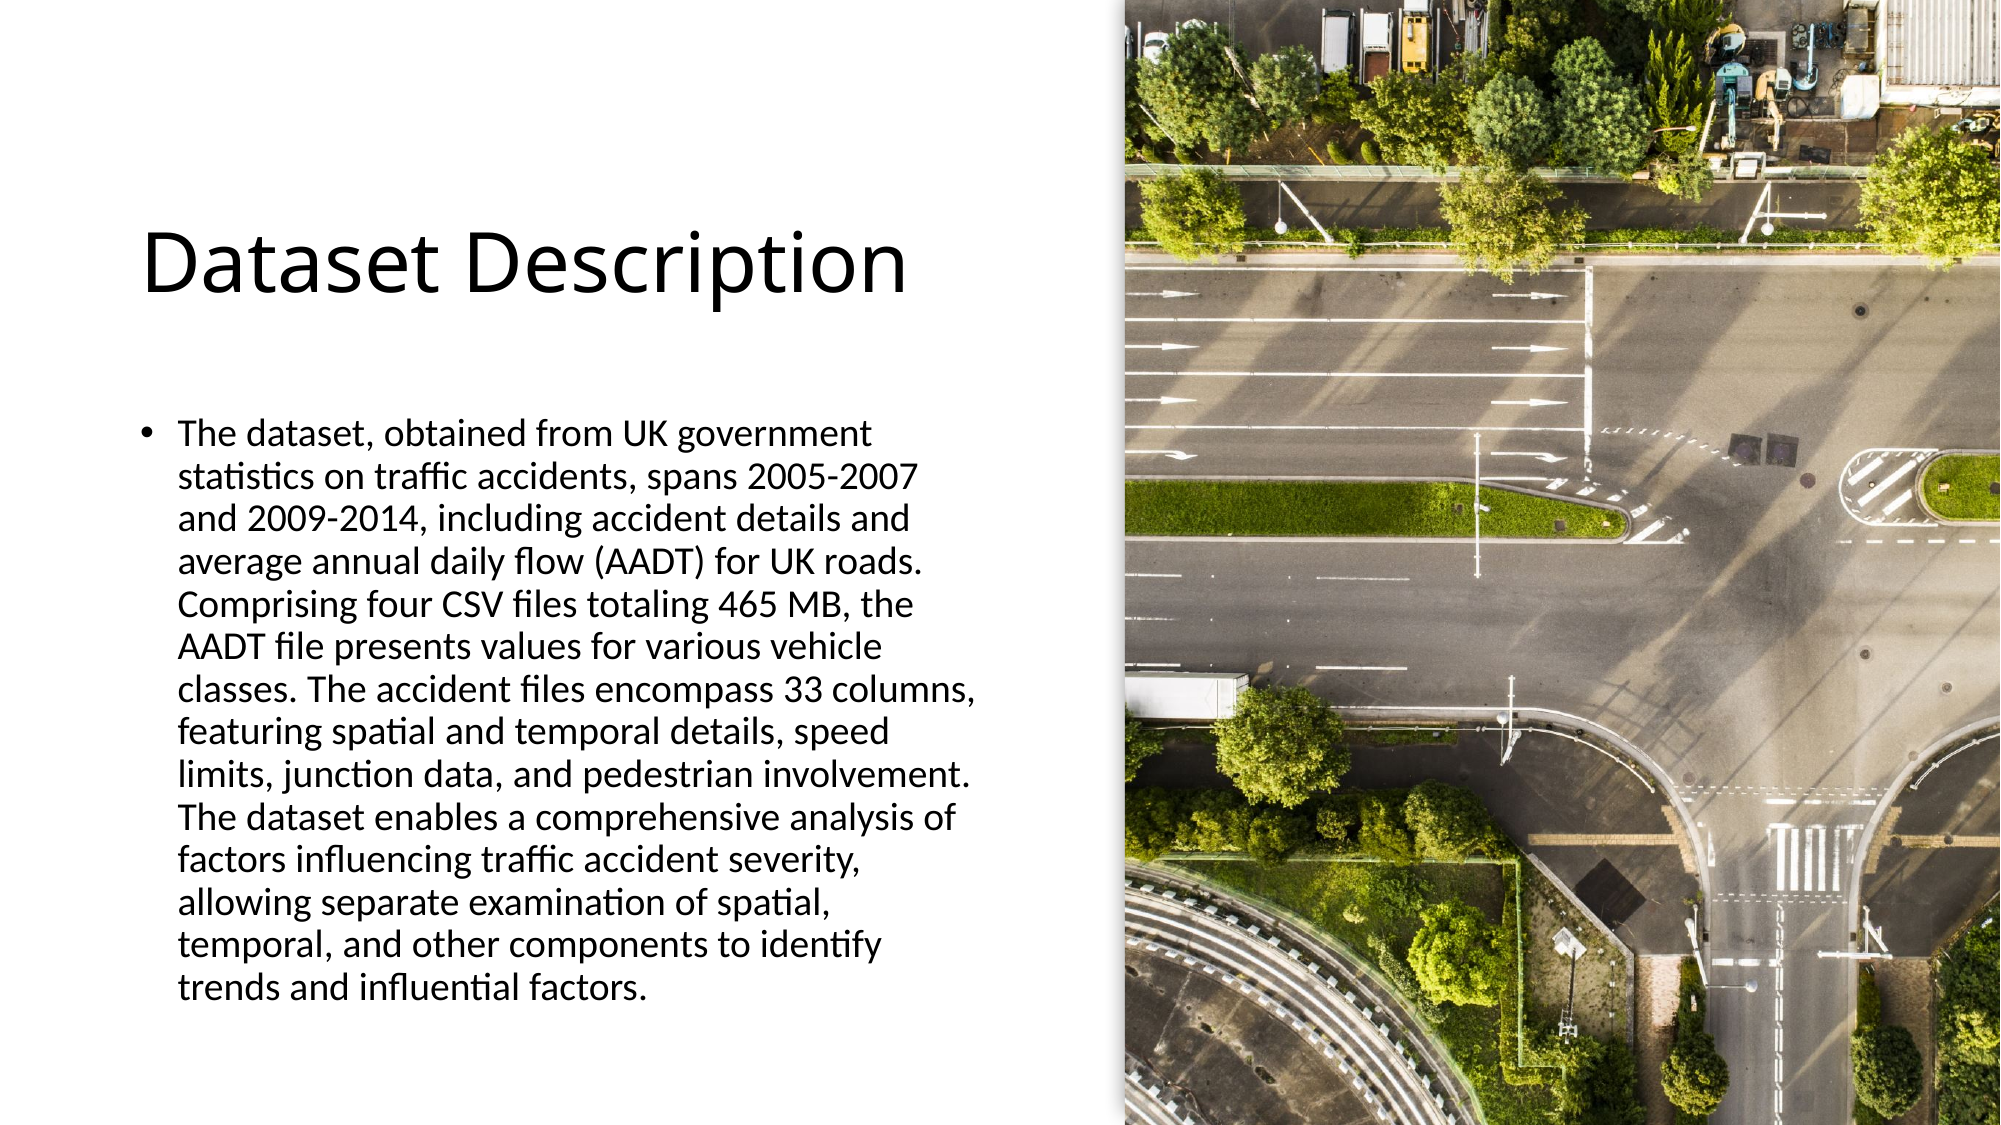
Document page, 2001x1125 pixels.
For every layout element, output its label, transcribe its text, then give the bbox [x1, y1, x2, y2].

picture [1124, 0, 2000, 1125]
text_box [0, 0, 1124, 1125]
list The dataset, obtained from UK government statistics on traffic accidents, spans 2005-2007 and 2009-2014, including accident details and average annual daily flow (AADT) for UK roads. Comprising four CSV files totaling 465 MB, the AADT file presents values for various vehicle classes. The accident files encompass 33 columns, featuring spatial and temporal details, speed limits, junction data, and pedestrian involvement. The dataset enables a comprehensive analysis of factors influencing traffic accident severity, allowing separate examination of spatial, temporal, and other components to identify trends and influential factors. [124, 405, 1000, 1024]
title Dataset Description [124, 125, 1000, 405]
